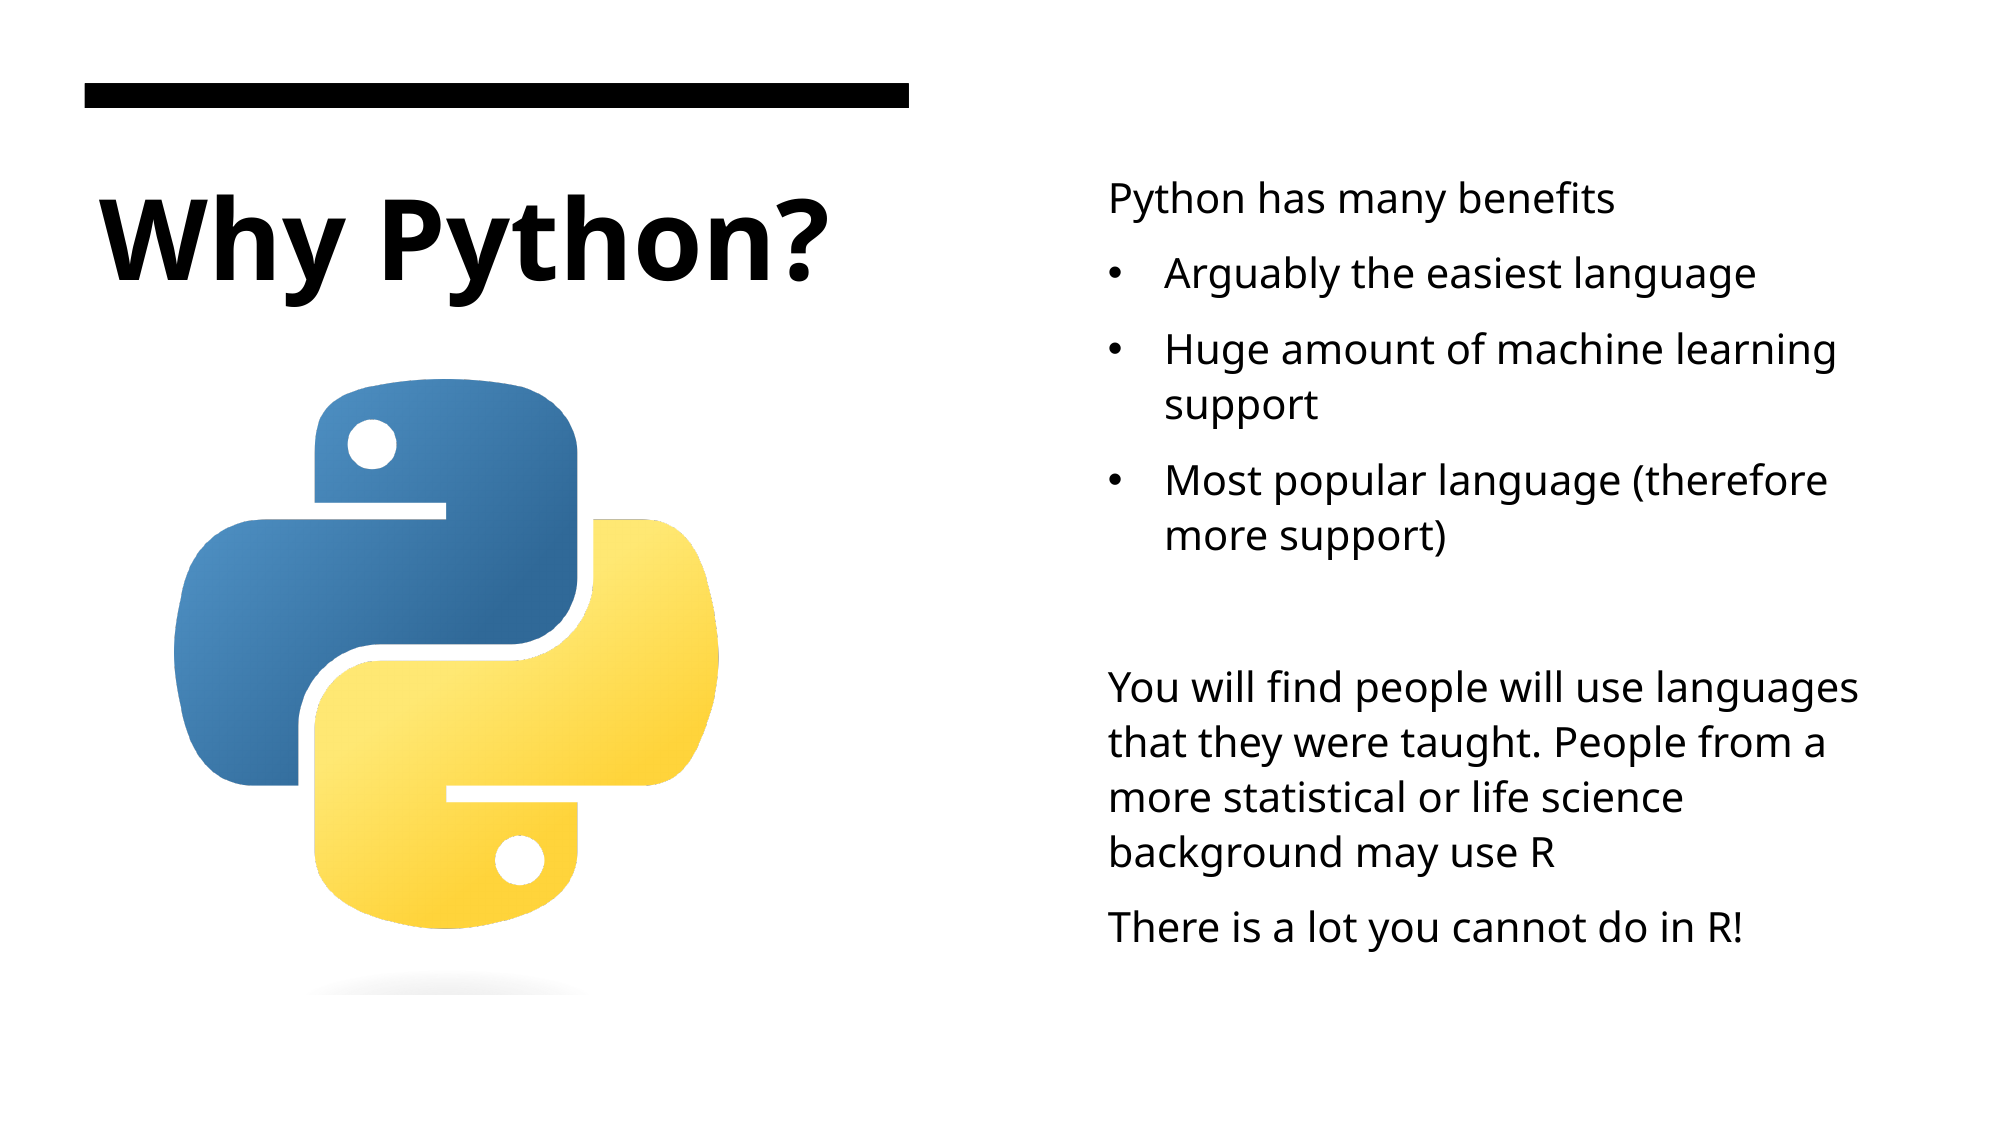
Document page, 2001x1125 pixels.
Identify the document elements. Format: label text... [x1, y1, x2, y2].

title Why Python? [84, 160, 909, 960]
picture [174, 379, 737, 995]
list Python has many benefits Arguably the easiest language Huge amount of machine learning support Most popular language (therefore more support) You will find people will use languages that they were taught. People from a more statistical or life science background may use R There is a lot you cannot do in R! [1092, 158, 1917, 958]
